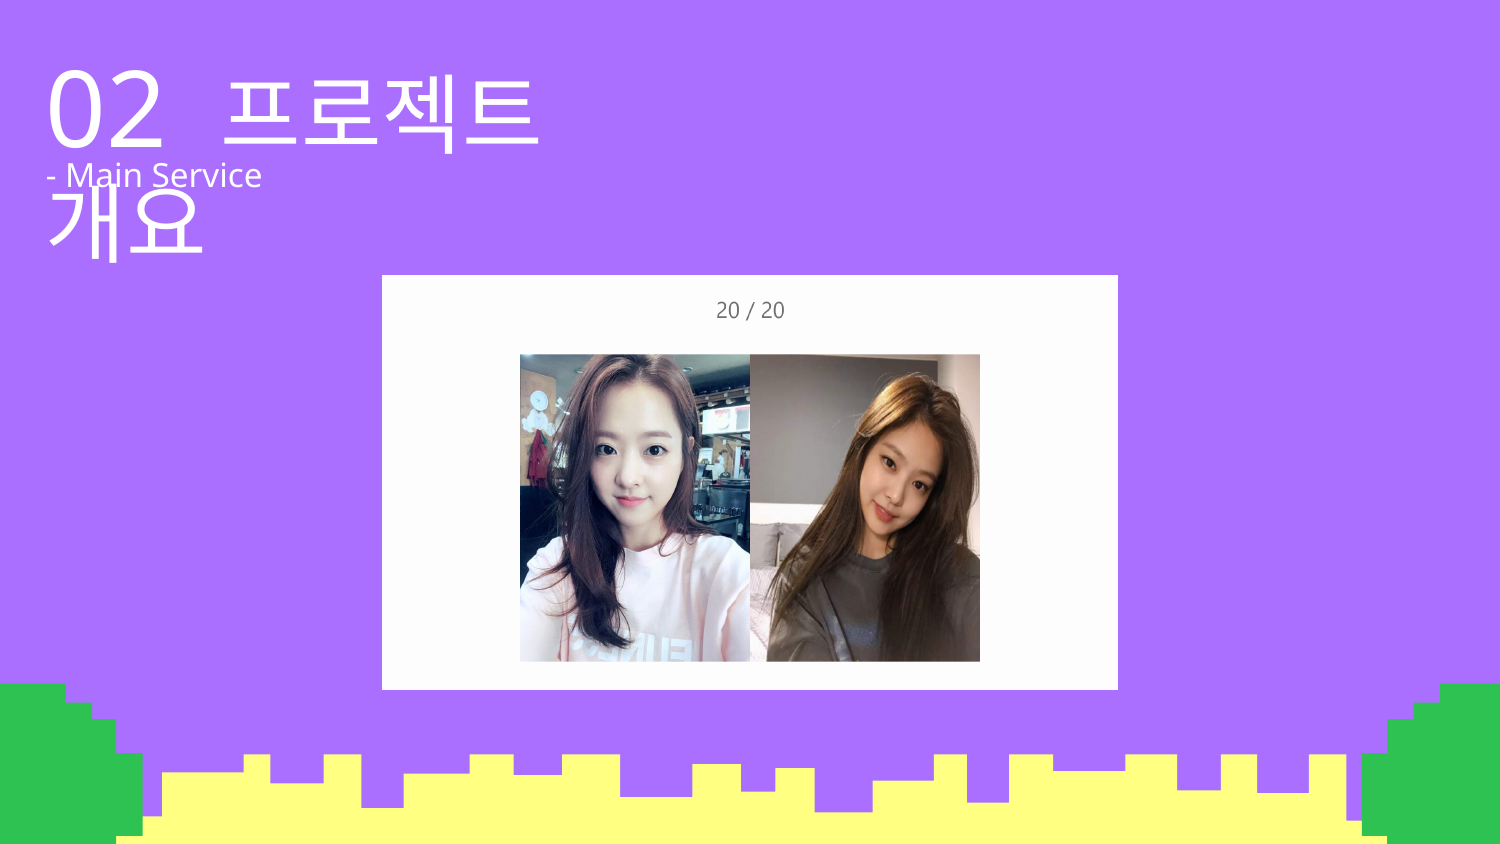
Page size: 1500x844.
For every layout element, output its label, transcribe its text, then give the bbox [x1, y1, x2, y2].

text_box 02 프로젝트 개요 [45, 41, 684, 154]
text_box - Main Service [45, 154, 905, 292]
picture [382, 275, 1118, 690]
